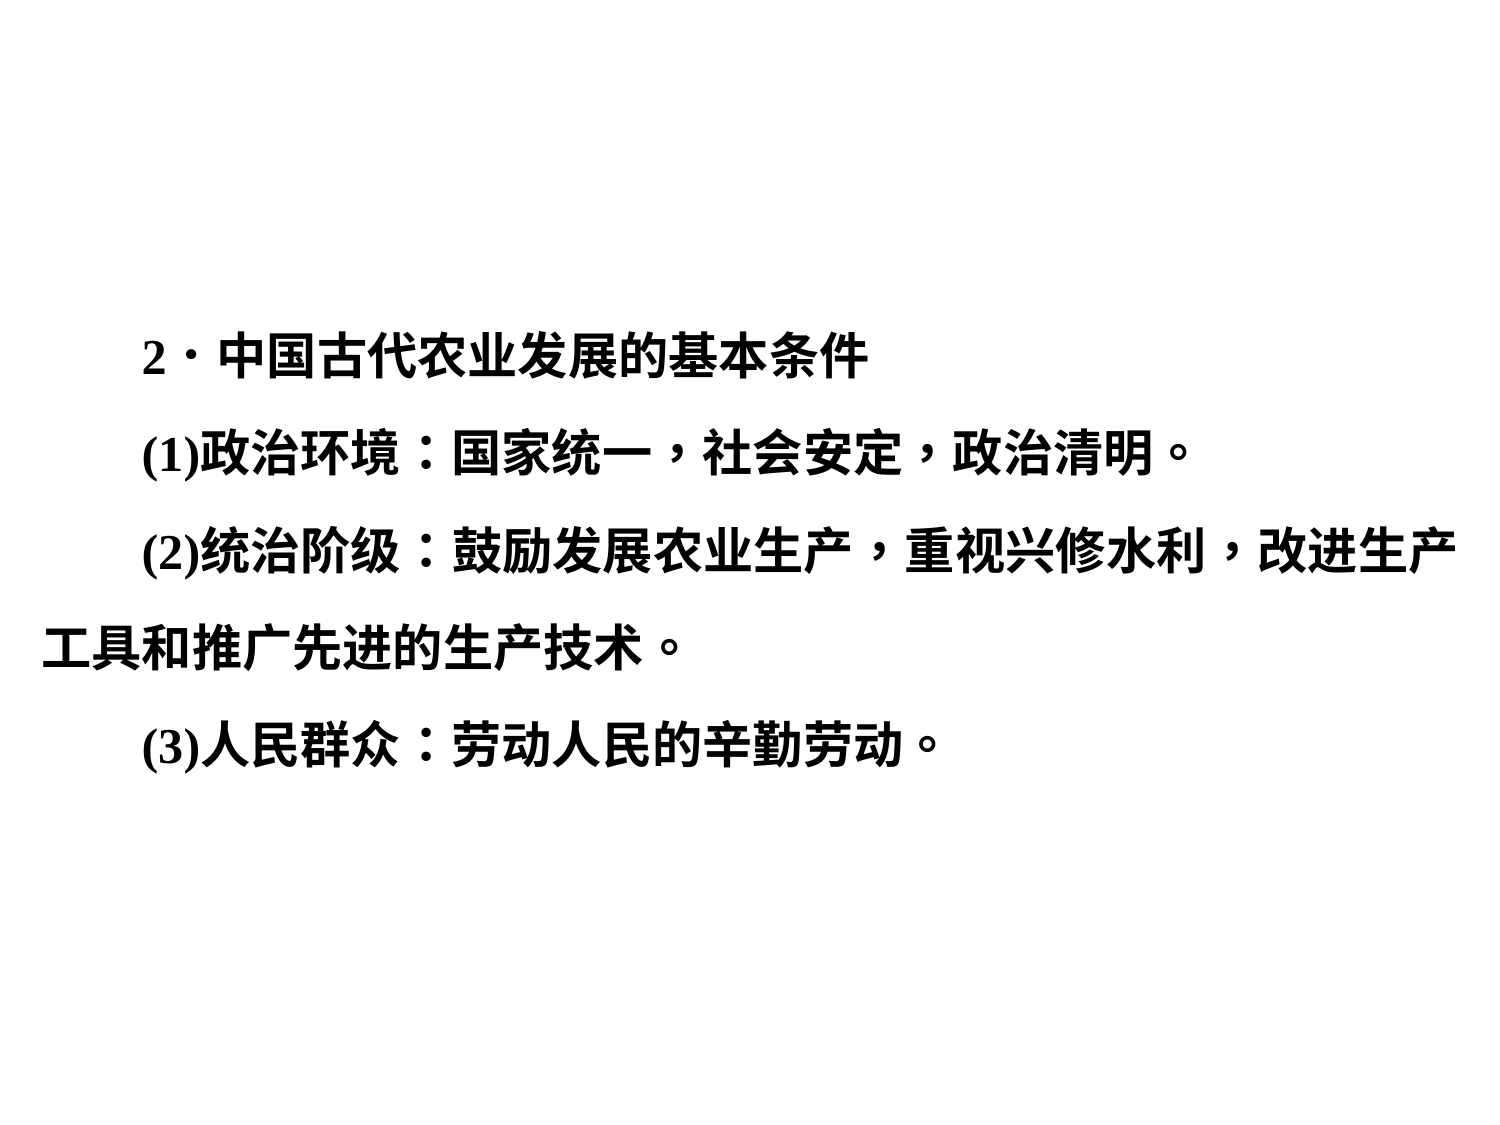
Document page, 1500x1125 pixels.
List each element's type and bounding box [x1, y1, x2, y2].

text_box [41, 324, 1459, 811]
